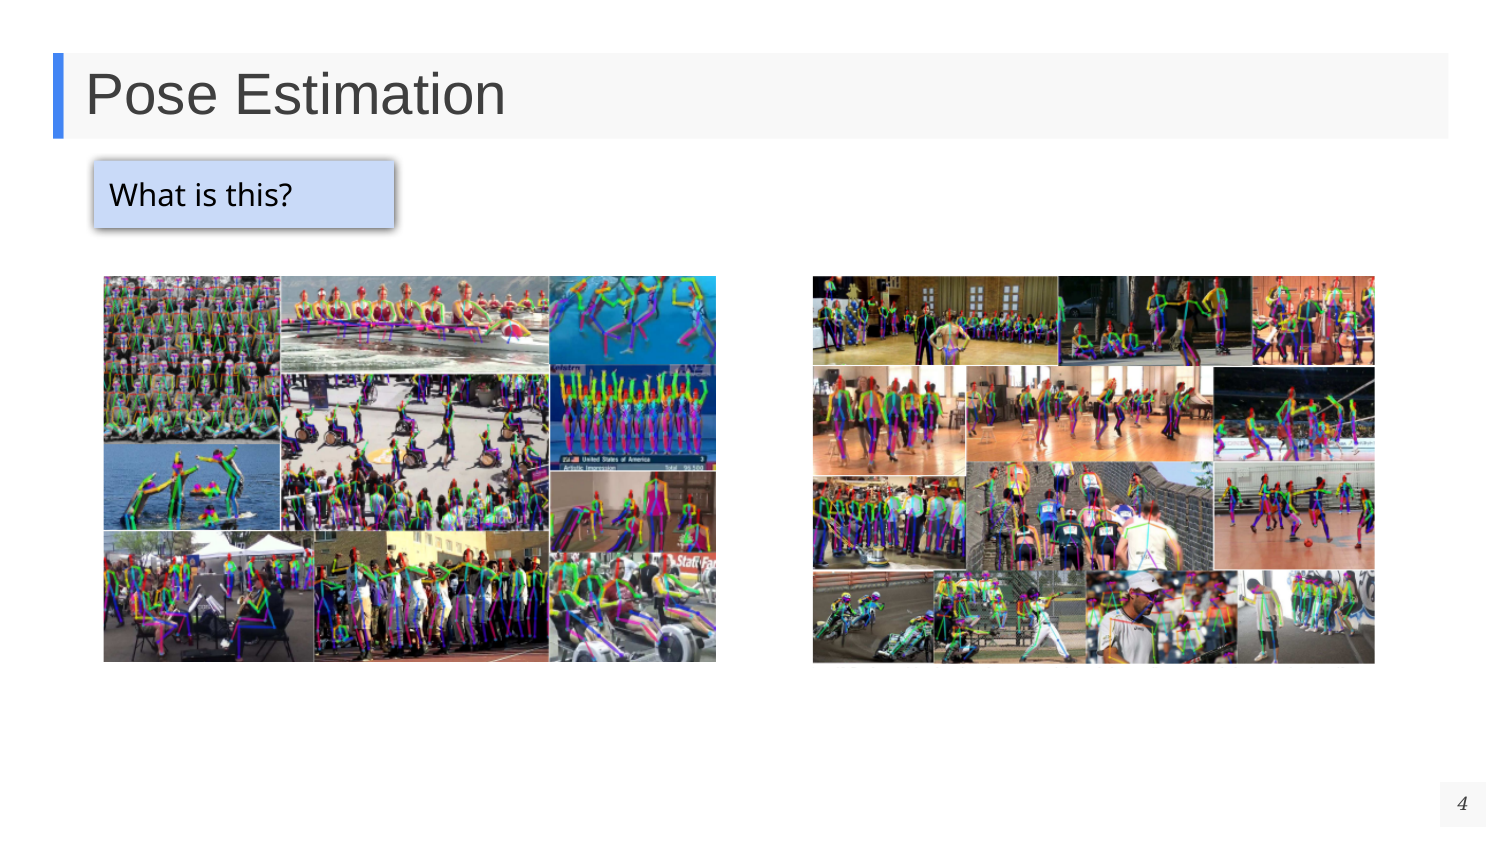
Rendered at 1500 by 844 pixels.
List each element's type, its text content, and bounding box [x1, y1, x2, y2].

picture [812, 276, 1375, 668]
text_box What is this? [94, 160, 394, 228]
picture [103, 276, 717, 663]
title Pose Estimation [63, 53, 1449, 139]
slide_number 4 [1440, 782, 1486, 827]
